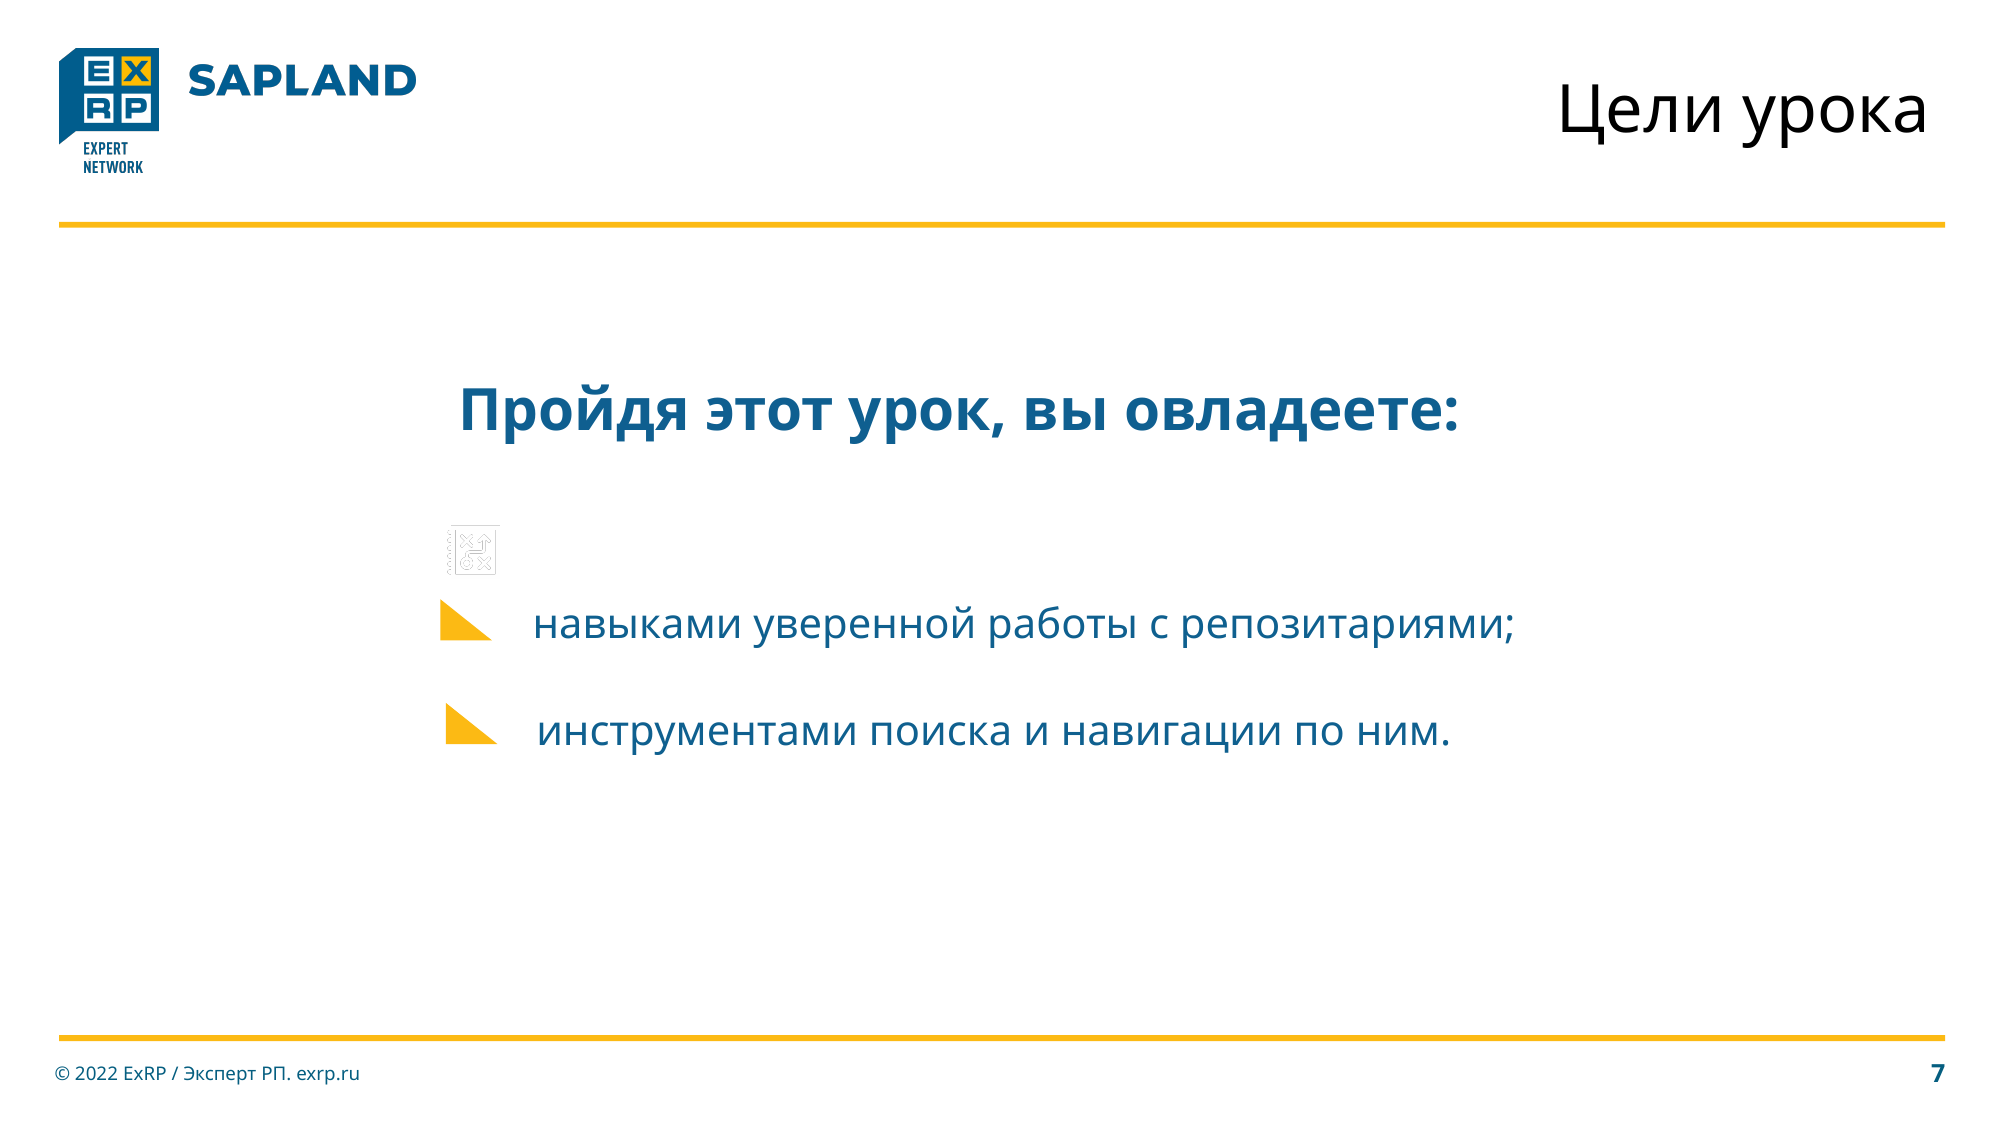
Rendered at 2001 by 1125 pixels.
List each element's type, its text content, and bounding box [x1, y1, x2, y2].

text_box инструментами поиска и навигации по ним. [490, 696, 1452, 762]
text_box Пройдя этот урок, вы овладеете: [443, 364, 1545, 450]
text_box навыками уверенной работы с репозитариями; [497, 589, 1516, 655]
picture [122, 94, 150, 122]
text_box [445, 702, 490, 745]
footer © 2022 ExRP / Эксперт РП. exrp.ru [39, 1042, 468, 1103]
picture [104, 163, 108, 173]
picture [85, 57, 113, 85]
picture [85, 94, 113, 122]
picture [122, 57, 150, 85]
picture [59, 48, 74, 60]
picture [59, 132, 159, 173]
picture [435, 514, 511, 590]
slide_number 7 [1862, 1044, 1961, 1105]
text_box [440, 599, 492, 641]
title Цели урока [1429, 17, 1946, 213]
picture [189, 64, 416, 96]
